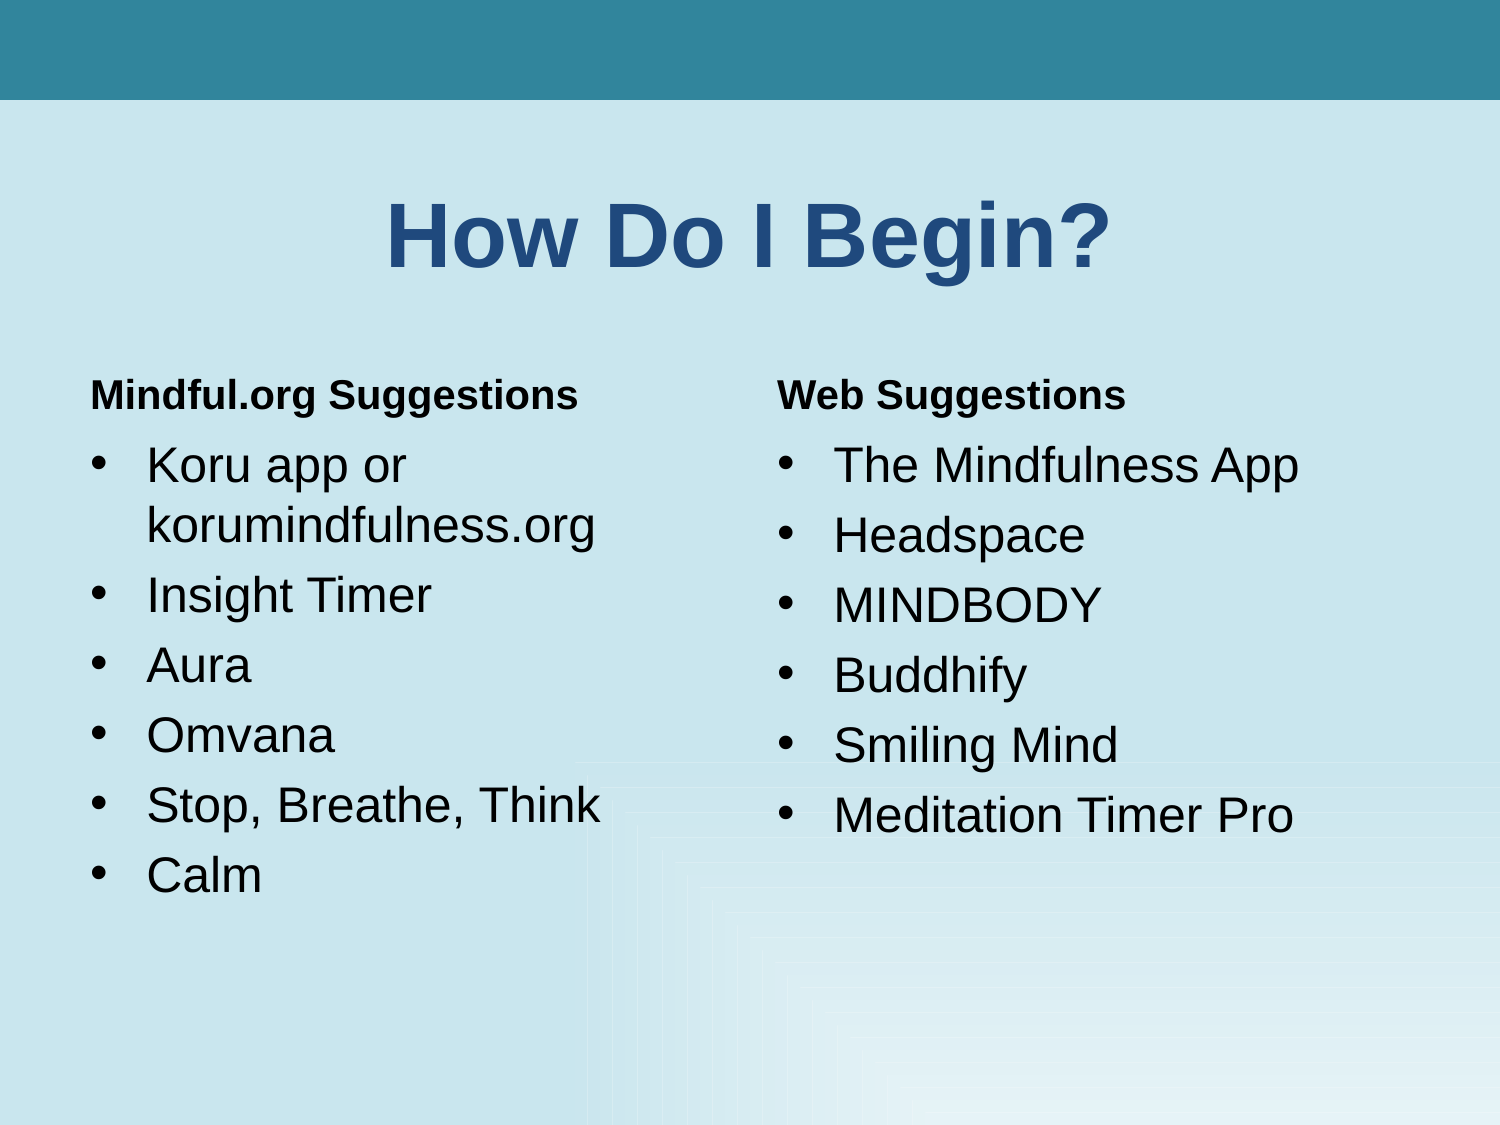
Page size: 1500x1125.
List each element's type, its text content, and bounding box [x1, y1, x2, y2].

list The Mindfulness App Headspace MINDBODY Buddhify Smiling Mind Meditation Timer Pro [761, 425, 1425, 1005]
list Web Suggestions [761, 332, 1425, 425]
list Mindful.org Suggestions [75, 332, 738, 425]
title How Do I Begin? [75, 137, 1425, 325]
list Koru app or korumindfulness.org Insight Timer Aura Omvana Stop, Breathe, Think Calm [75, 425, 738, 1005]
